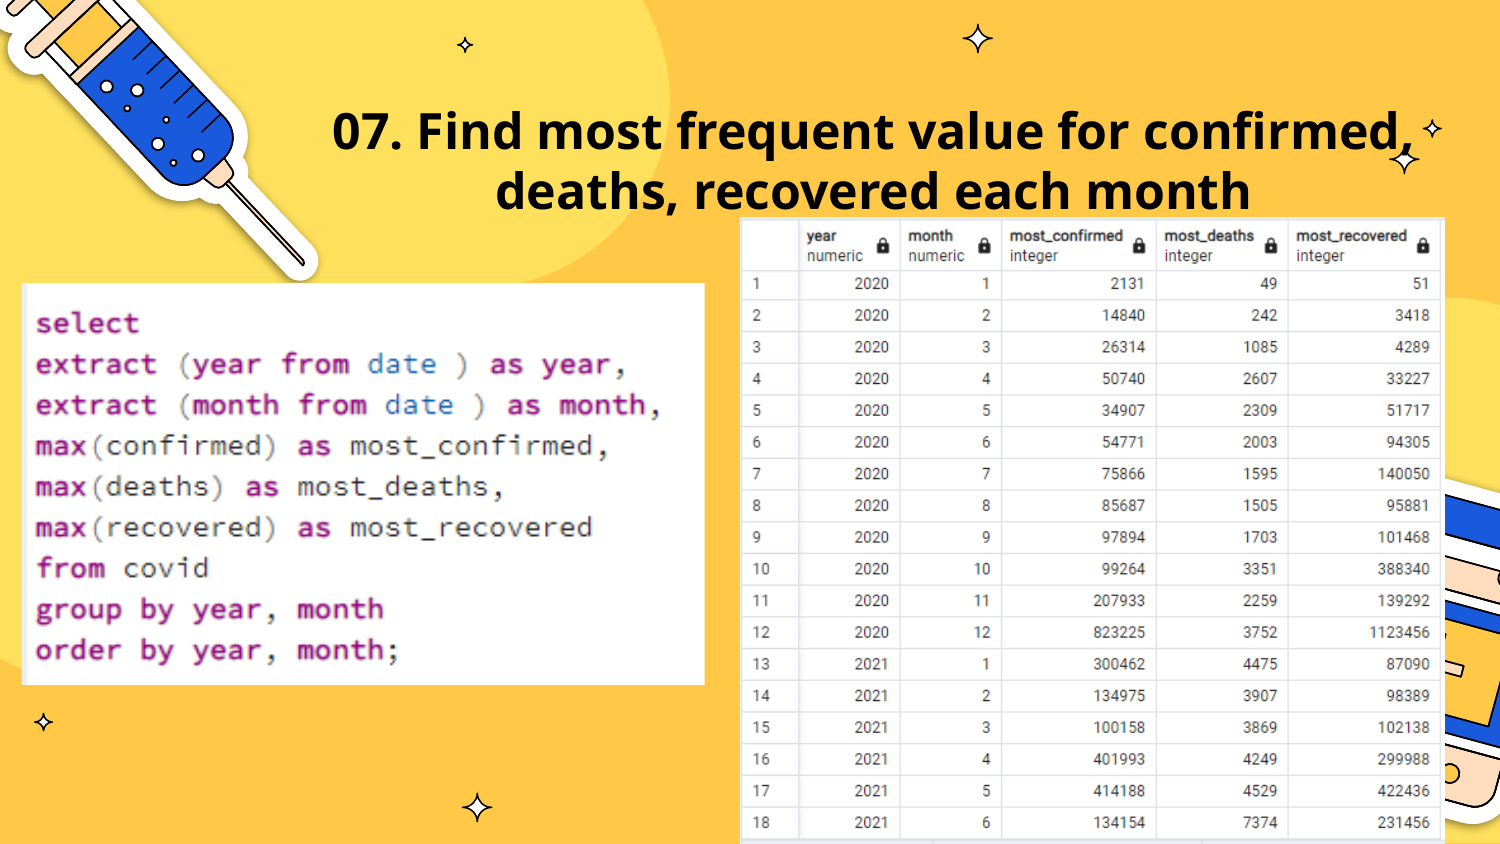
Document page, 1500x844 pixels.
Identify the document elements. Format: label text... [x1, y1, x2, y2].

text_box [14, 0, 307, 291]
title 07. Find most frequent value for confirmed, deaths, recovered each month [323, 76, 1425, 243]
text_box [1451, 463, 1500, 825]
picture [739, 216, 1446, 844]
picture [21, 283, 705, 685]
